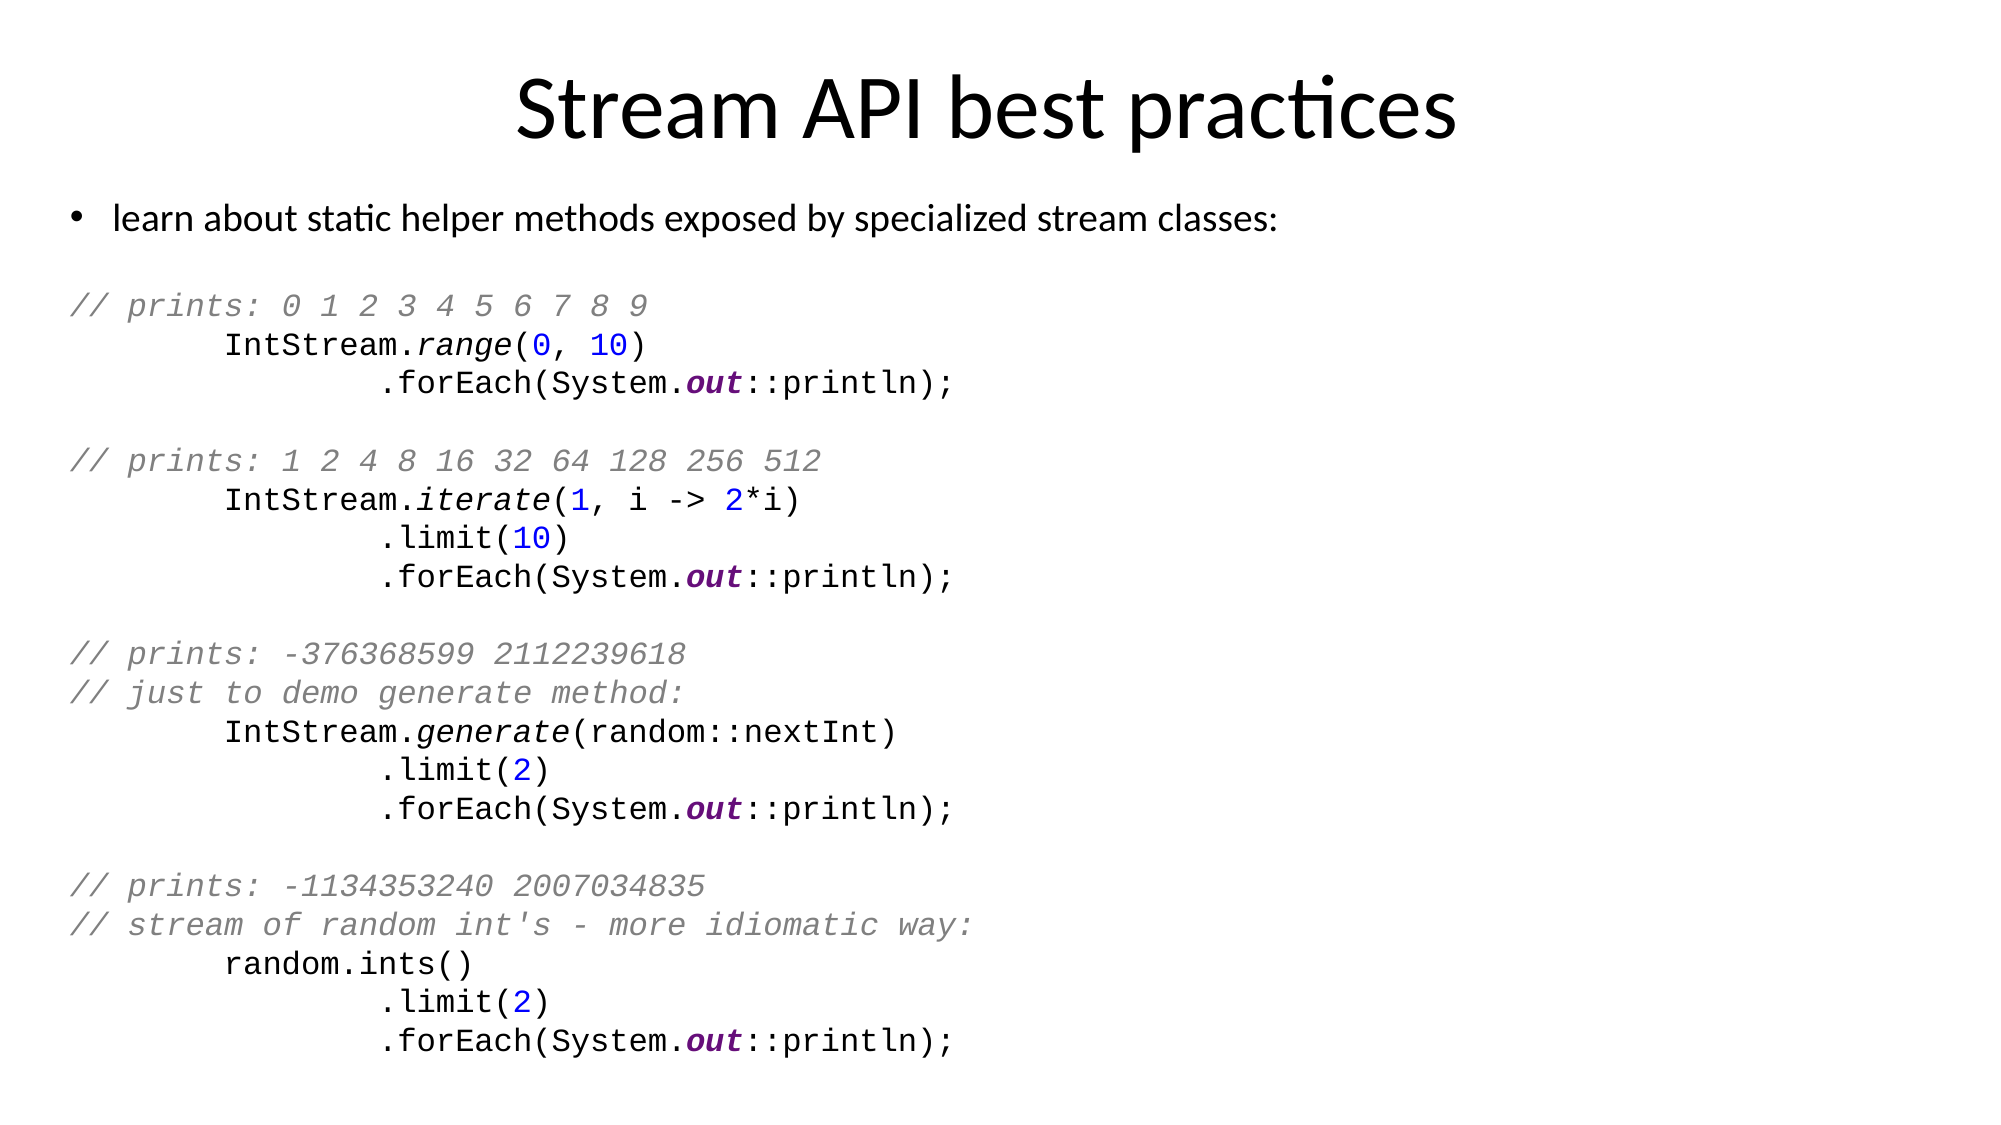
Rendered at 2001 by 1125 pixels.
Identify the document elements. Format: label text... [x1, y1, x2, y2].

title Stream API best practices [350, 42, 1626, 161]
text_box learn about static helper methods exposed by specialized stream classes: // prints: 0 1 2 3 4 5 6 7 8 9 IntStream.range(0, 10) .forEach(System.out::println); // prints: 1 2 4 8 16 32 64 128 256 512 IntStream.iterate(1, i -> 2*i) .limit(10) .forEach(System.out::println); // prints: -376368599 2112239618 // just to demo generate method: IntStream.generate(random::nextInt) .limit(2) .forEach(System.out::println); // prints: -1134353240 2007034835 // stream of random int's - more idiomatic way: random.ints() .limit(2) .forEach(System.out::println); [54, 184, 1969, 1071]
